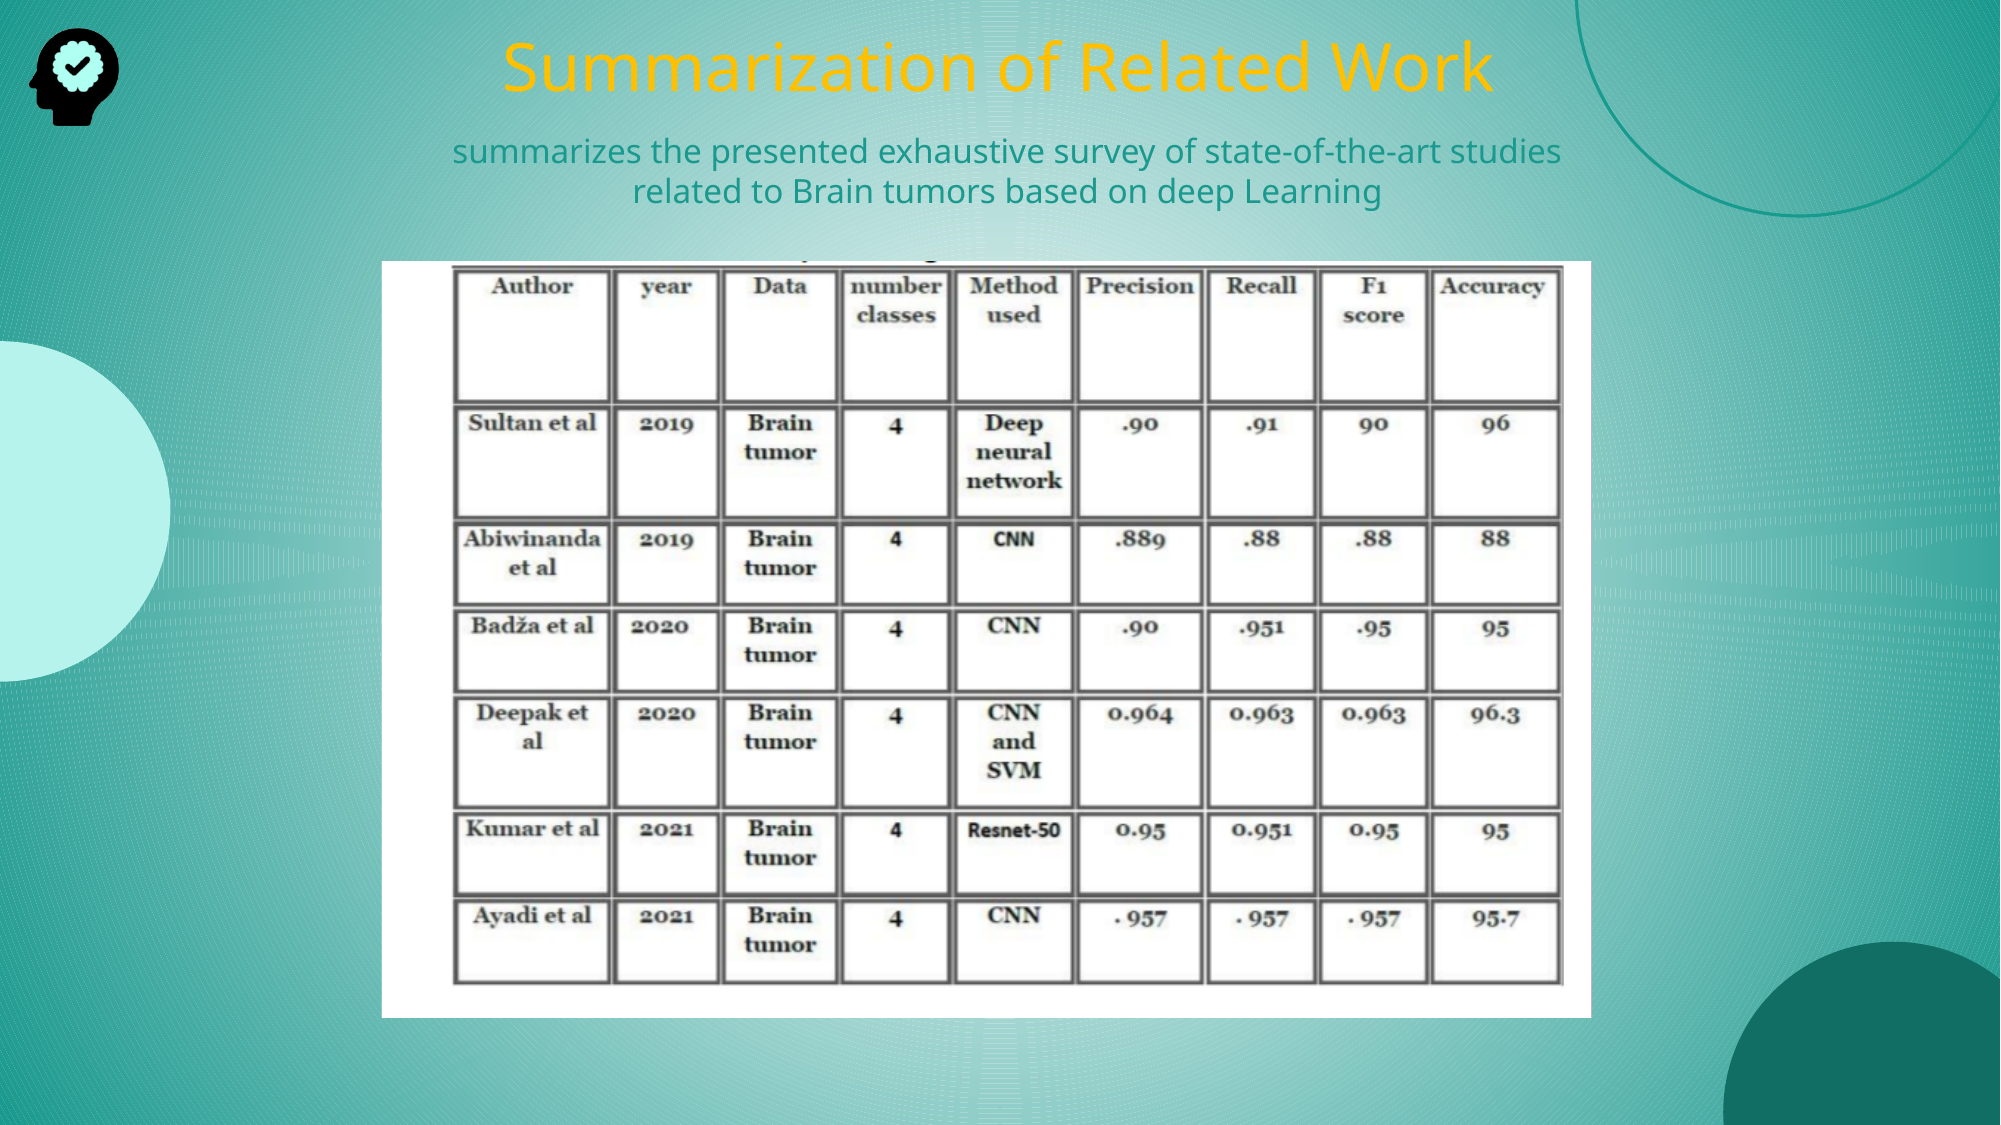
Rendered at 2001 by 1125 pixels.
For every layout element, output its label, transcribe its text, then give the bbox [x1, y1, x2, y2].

picture [381, 260, 1593, 1018]
text_box [1576, 0, 2000, 216]
text_box Summarization of Related Work [487, 17, 1529, 163]
text_box summarizes the presented exhaustive survey of state-of-the-art studies related to Brain tumors based on deep Learning [381, 122, 1635, 218]
picture [21, 21, 133, 131]
text_box [0, 341, 171, 682]
text_box [1723, 941, 2000, 1125]
